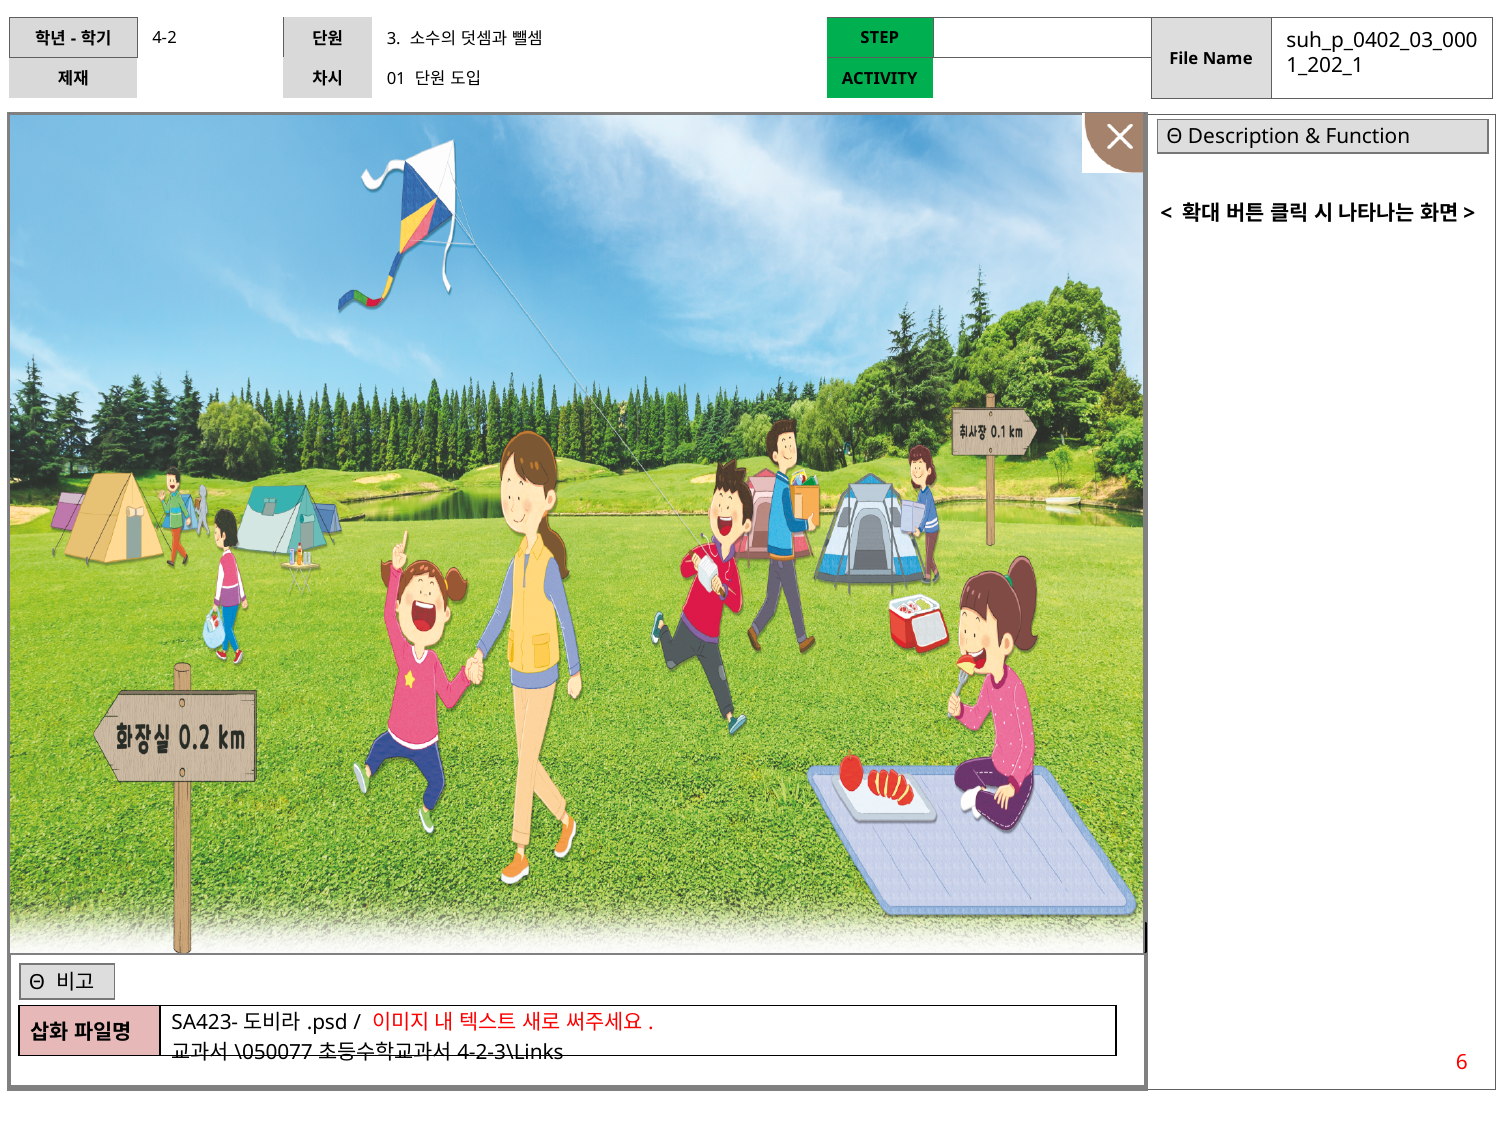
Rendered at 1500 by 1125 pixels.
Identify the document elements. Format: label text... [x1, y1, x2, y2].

picture [10, 113, 1143, 953]
table_header SA423-도비라.psd / 이미지 내 텍스트 새로 써주세요. 교과서\050077초등수학교과서4-2-3\Links [161, 1006, 1115, 1055]
text_box < 확대 버튼 클릭 시 나타나는 화면> [1147, 160, 1500, 295]
text_box [8, 111, 1082, 115]
table_header 삽화 파일명 [20, 1006, 159, 1055]
text_box suh_p_0402_03_0001_202_1 [1271, 18, 1500, 84]
table_header Θ Description & Function [1158, 120, 1487, 152]
